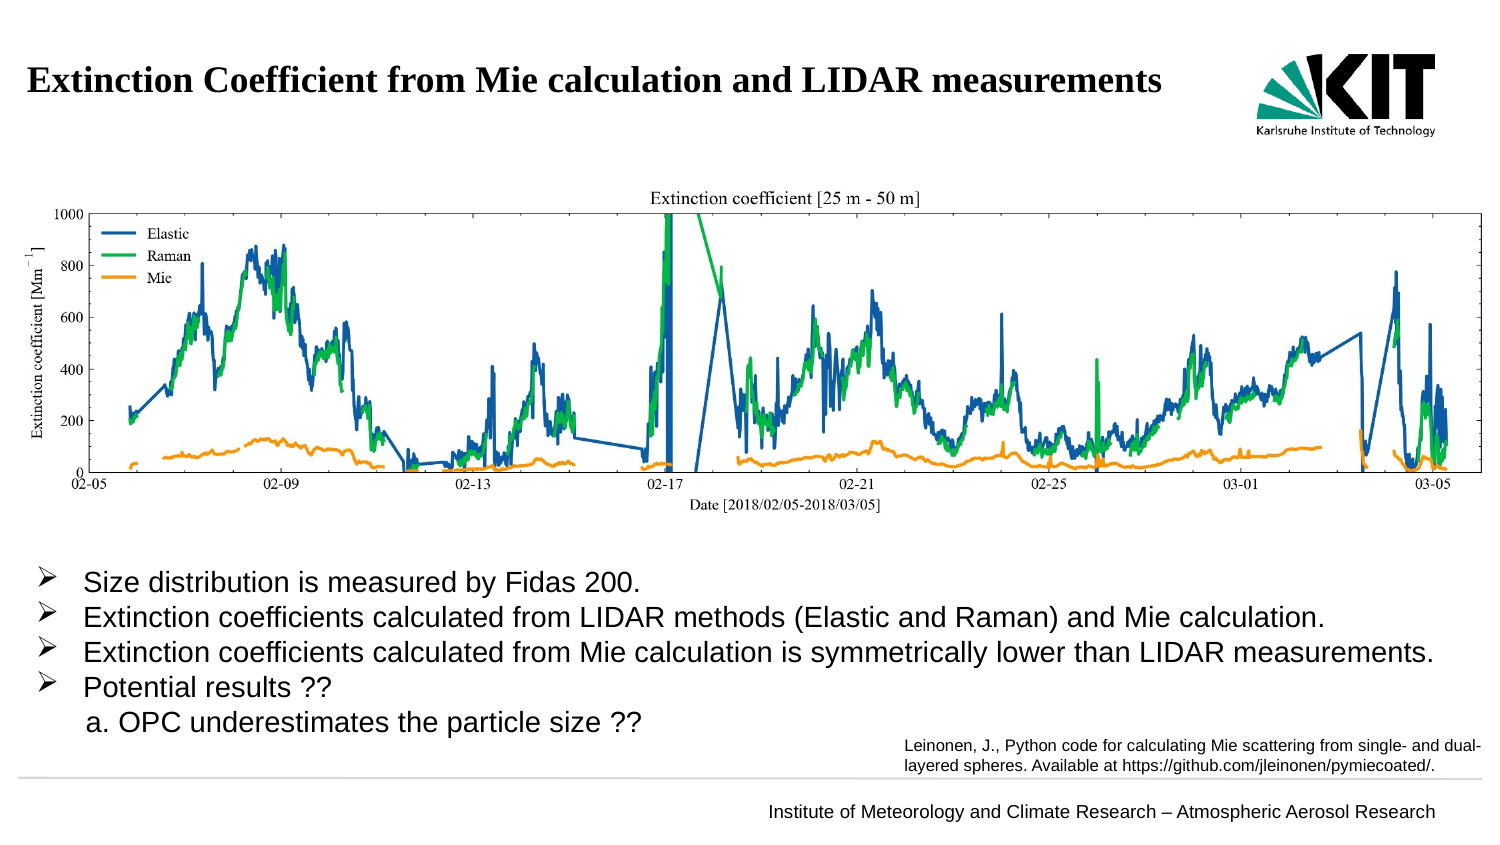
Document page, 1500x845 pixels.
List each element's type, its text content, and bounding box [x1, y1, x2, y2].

text_box Leinonen, J., Python code for calculating Mie scattering from single- and dual-layered spheres. Available at https://github.com/jleinonen/pymiecoated/. [889, 727, 1500, 783]
text_box Size distribution is measured by Fidas 200. Extinction coefficients calculated from LIDAR methods (Elastic and Raman) and Mie calculation. Extinction coefficients calculated from Mie calculation is symmetrically lower than LIDAR measurements. Potential results ?? a. OPC underestimates the particle size ?? [21, 555, 1452, 781]
picture [1257, 54, 1435, 137]
picture [19, 185, 1486, 518]
text_box Extinction Coefficient from Mie calculation and LIDAR measurements [12, 47, 1180, 108]
